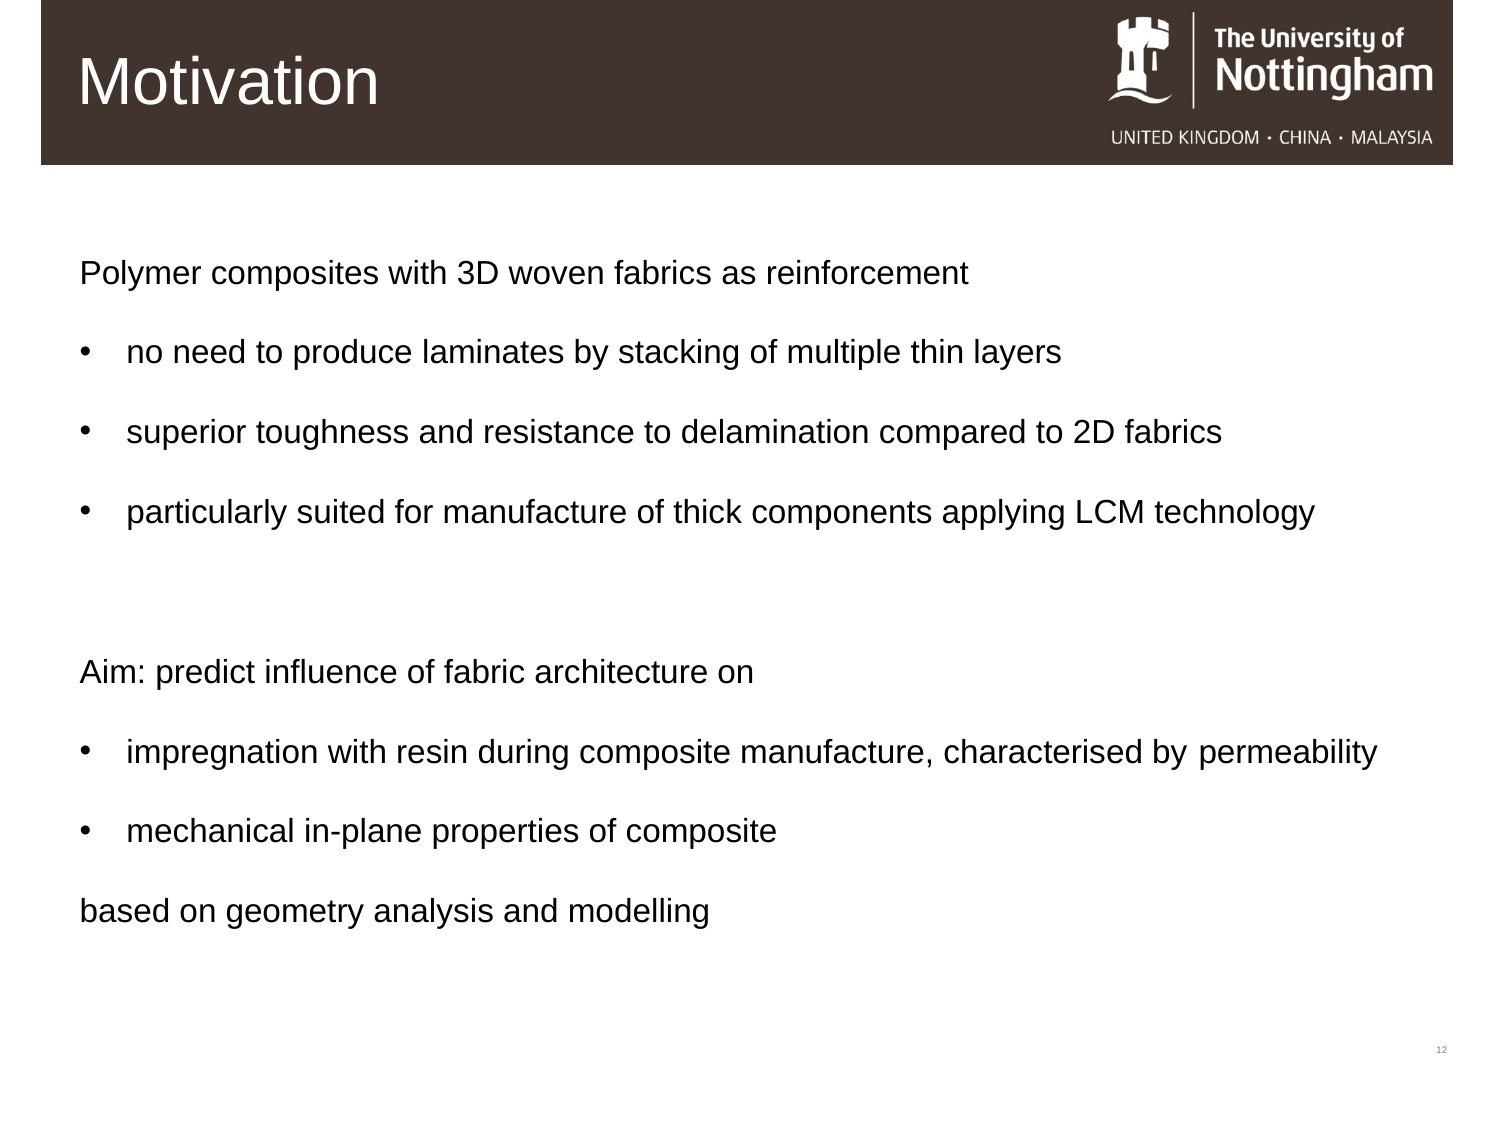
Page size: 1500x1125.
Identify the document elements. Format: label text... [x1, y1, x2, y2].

text_box Motivation [62, 30, 1338, 169]
text_box Polymer composites with 3D woven fabrics as reinforcement no need to produce laminates by stacking of multiple thin layers superior toughness and resistance to delamination compared to 2D fabrics particularly suited for manufacture of thick components applying LCM technology Aim: predict influence of fabric architecture on impregnation with resin during composite manufacture, characterised by permeability mechanical in-plane properties of composite based on geometry analysis and modelling [64, 243, 1488, 977]
slide_number 12 [1399, 1024, 1463, 1101]
picture [41, 0, 1453, 165]
